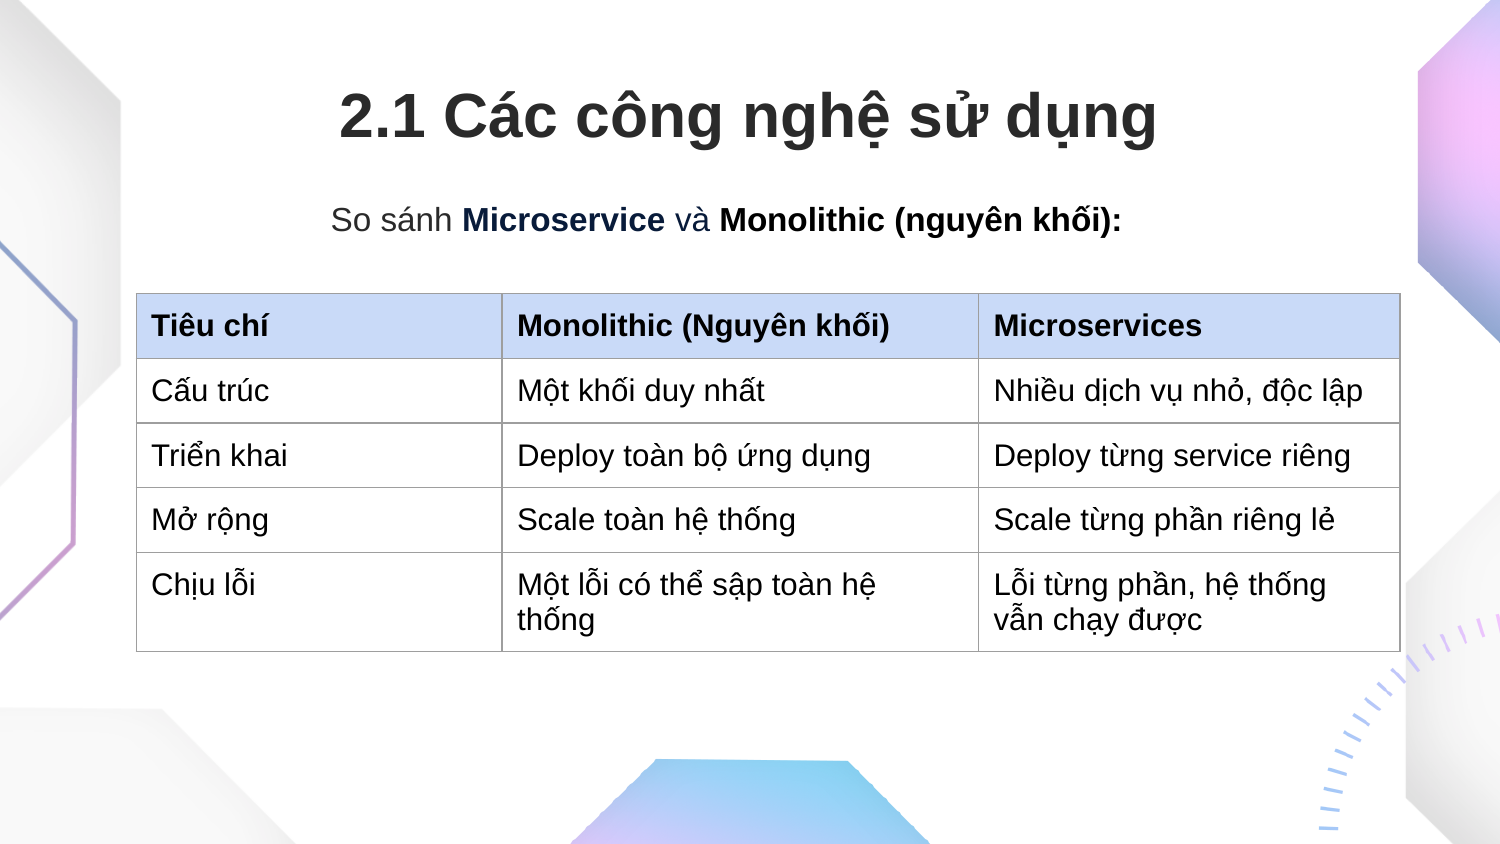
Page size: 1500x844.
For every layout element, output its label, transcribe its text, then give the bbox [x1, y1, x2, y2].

table_cell Một lỗi có thể sập toàn hệ thống [503, 553, 978, 651]
picture [1307, 419, 1500, 844]
table_cell Một khối duy nhất [503, 359, 978, 422]
table_cell Cấu trúc [137, 359, 501, 422]
table_cell Scale toàn hệ thống [503, 488, 978, 552]
table_cell Deploy toàn bộ ứng dụng [503, 424, 978, 487]
text_box So sánh Microservice và Monolithic (nguyên khối): [315, 183, 1184, 278]
table_cell Deploy từng service riêng [979, 424, 1399, 487]
title 2.1 Các công nghệ sử dụng [118, 60, 1382, 155]
table_cell Scale từng phần riêng lẻ [979, 488, 1399, 552]
table_cell Chịu lỗi [137, 553, 501, 651]
picture [1415, 0, 1500, 400]
table_cell Triển khai [137, 424, 501, 487]
table_cell Nhiều dịch vụ nhỏ, độc lập [979, 359, 1399, 422]
table_cell Mở rộng [137, 488, 501, 552]
table_header Tiêu chí [137, 294, 501, 358]
picture [0, 0, 324, 844]
table_header Microservices [979, 294, 1399, 358]
picture [517, 755, 983, 844]
table_header Monolithic (Nguyên khối) [503, 294, 978, 358]
table_cell Lỗi từng phần, hệ thống vẫn chạy được [979, 553, 1399, 651]
